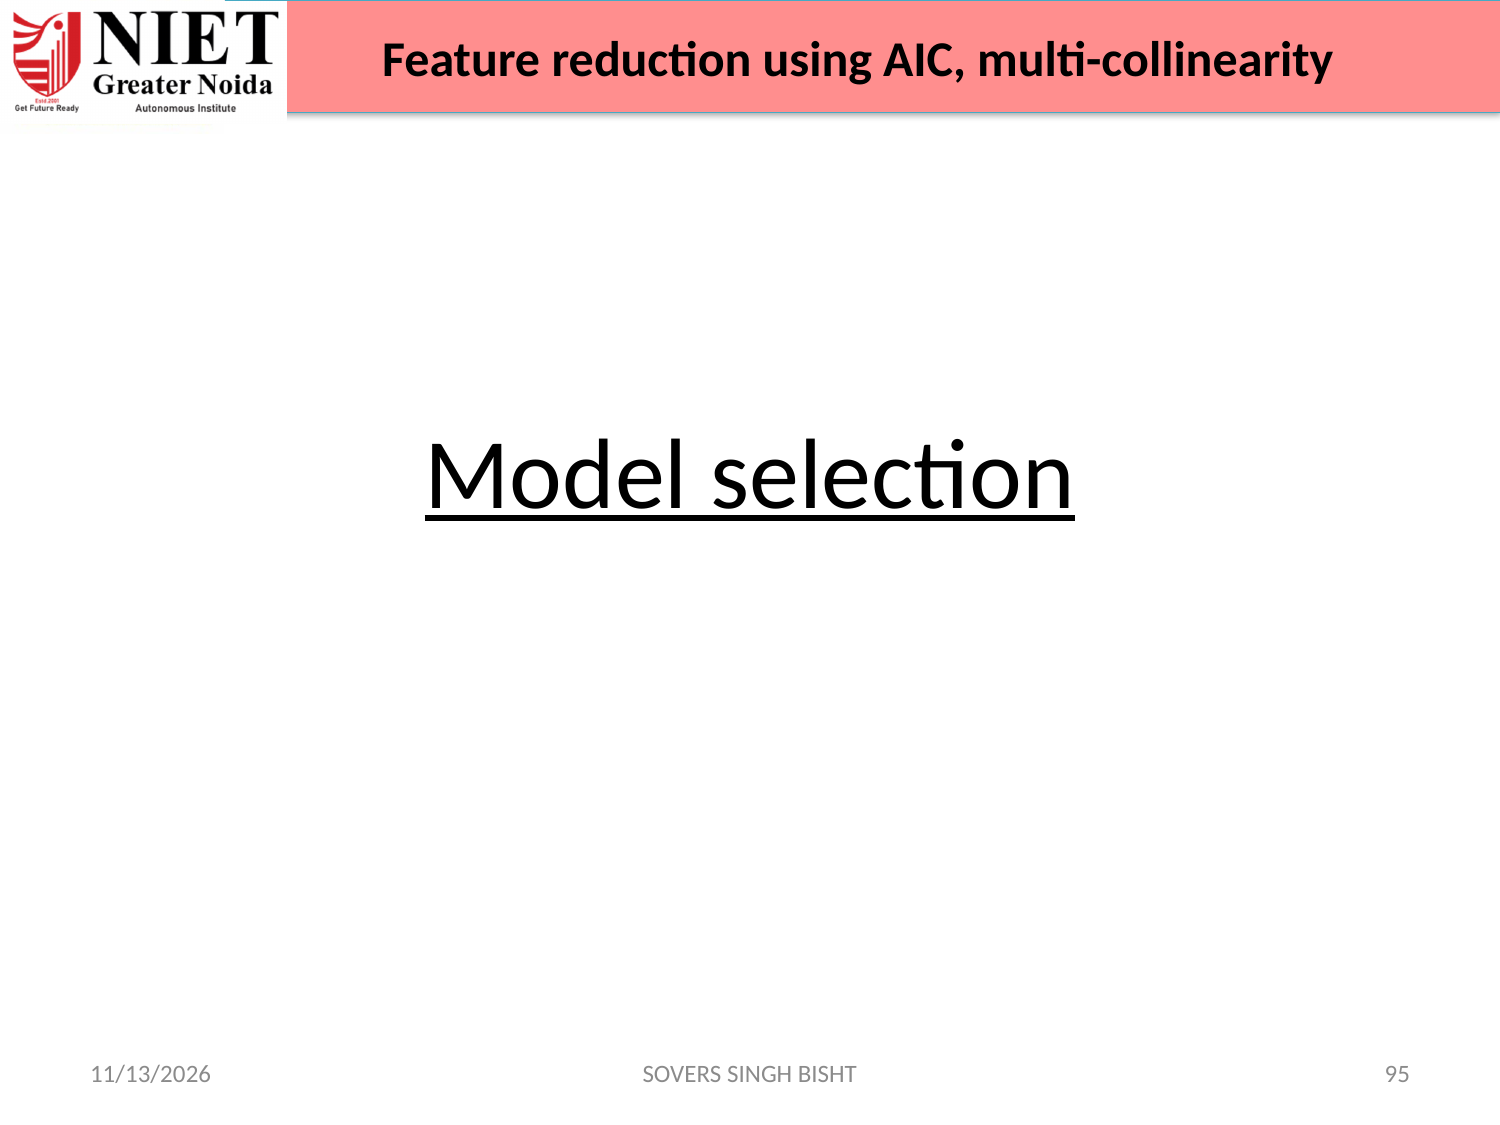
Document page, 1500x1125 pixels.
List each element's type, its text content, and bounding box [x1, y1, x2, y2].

picture [0, 0, 288, 134]
footer SOVERS SINGH BISHT [512, 1042, 988, 1103]
slide_number 95 [1074, 1042, 1425, 1103]
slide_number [75, 1042, 425, 1103]
title Model selection [112, 375, 1388, 563]
text_box Feature reduction using AIC, multi-collinearity [288, 0, 1500, 113]
